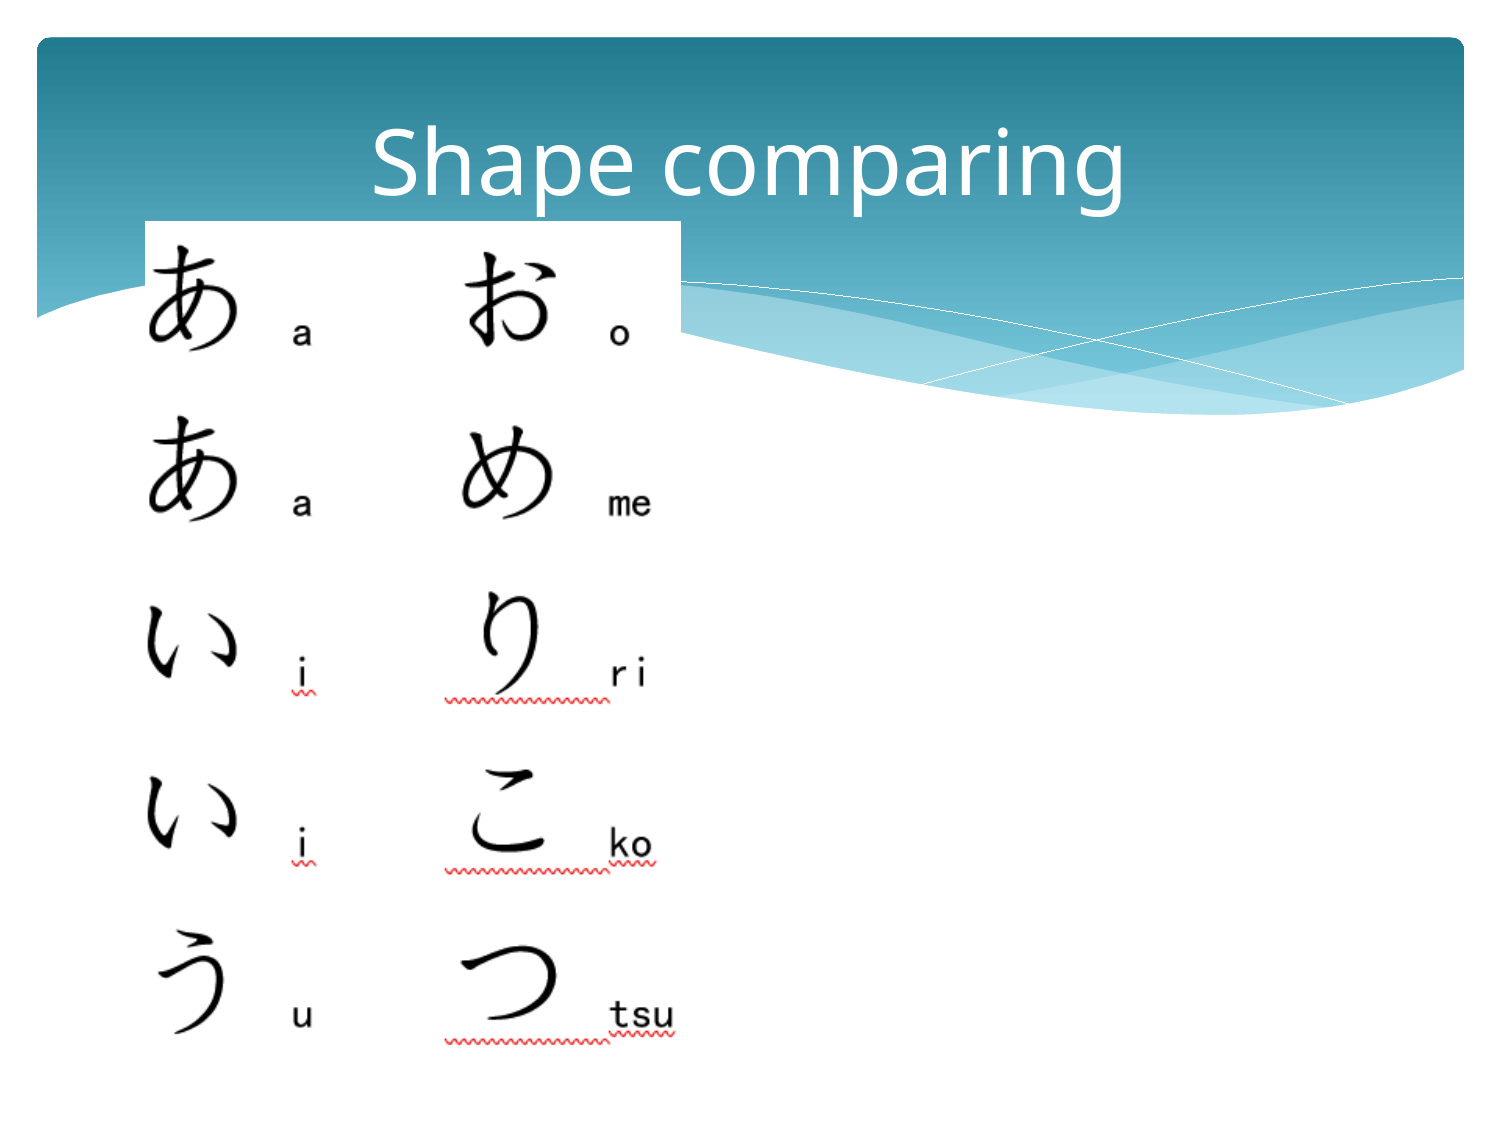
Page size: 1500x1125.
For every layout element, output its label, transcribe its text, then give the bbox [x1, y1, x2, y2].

picture [144, 221, 682, 1068]
title Shape comparing [75, 55, 1425, 261]
